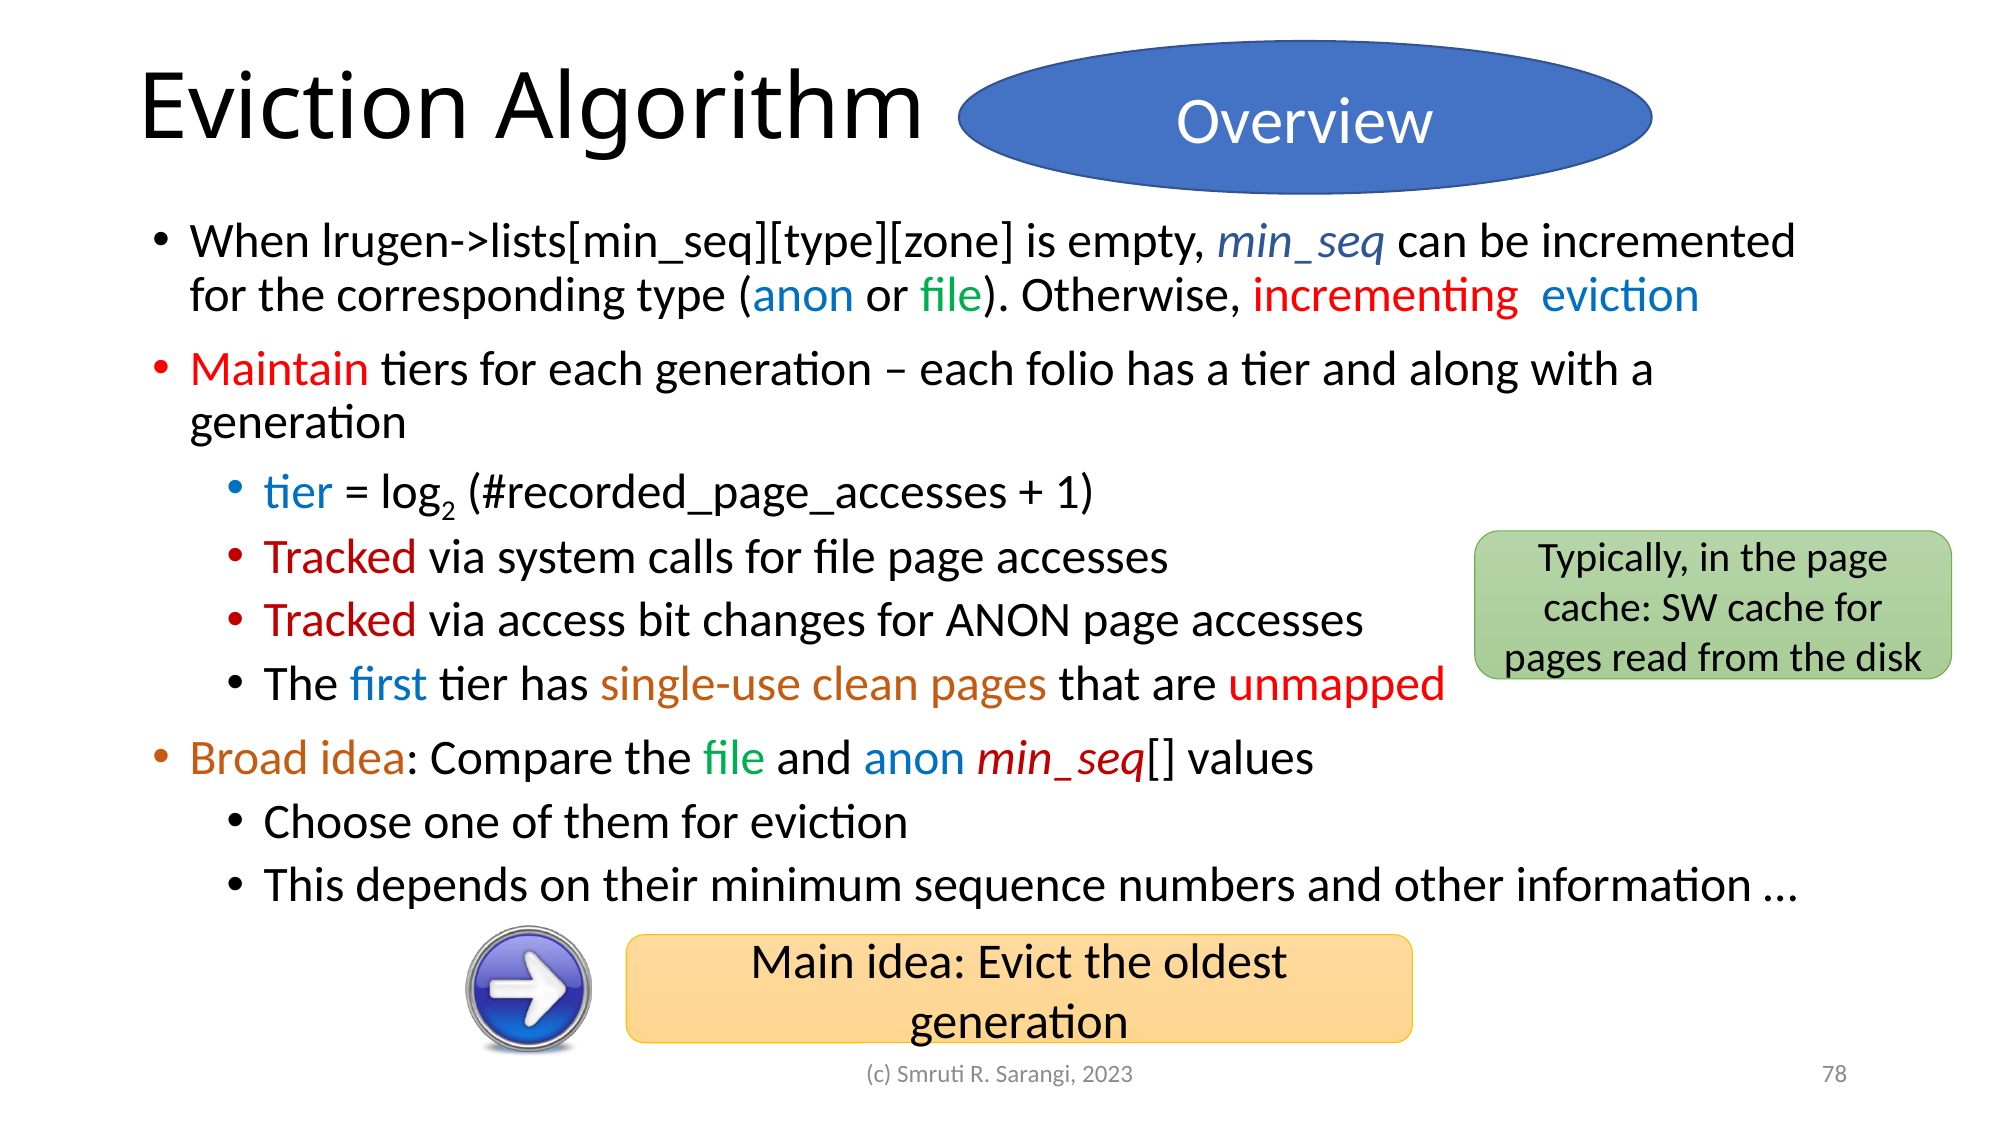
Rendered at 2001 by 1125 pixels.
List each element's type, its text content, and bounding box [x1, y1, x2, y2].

slide_number 78 [1412, 1042, 1863, 1103]
footer (c) Smruti R. Sarangi, 2023 [662, 1044, 1338, 1103]
title Eviction Algorithm [122, 0, 1848, 218]
text_box Overview [957, 39, 1653, 195]
text_box Typically, in the page cache: SW cache for pages read from the disk [1474, 530, 1953, 680]
picture [461, 921, 596, 1056]
text_box Main idea: Evict the oldest generation [625, 934, 1413, 1044]
